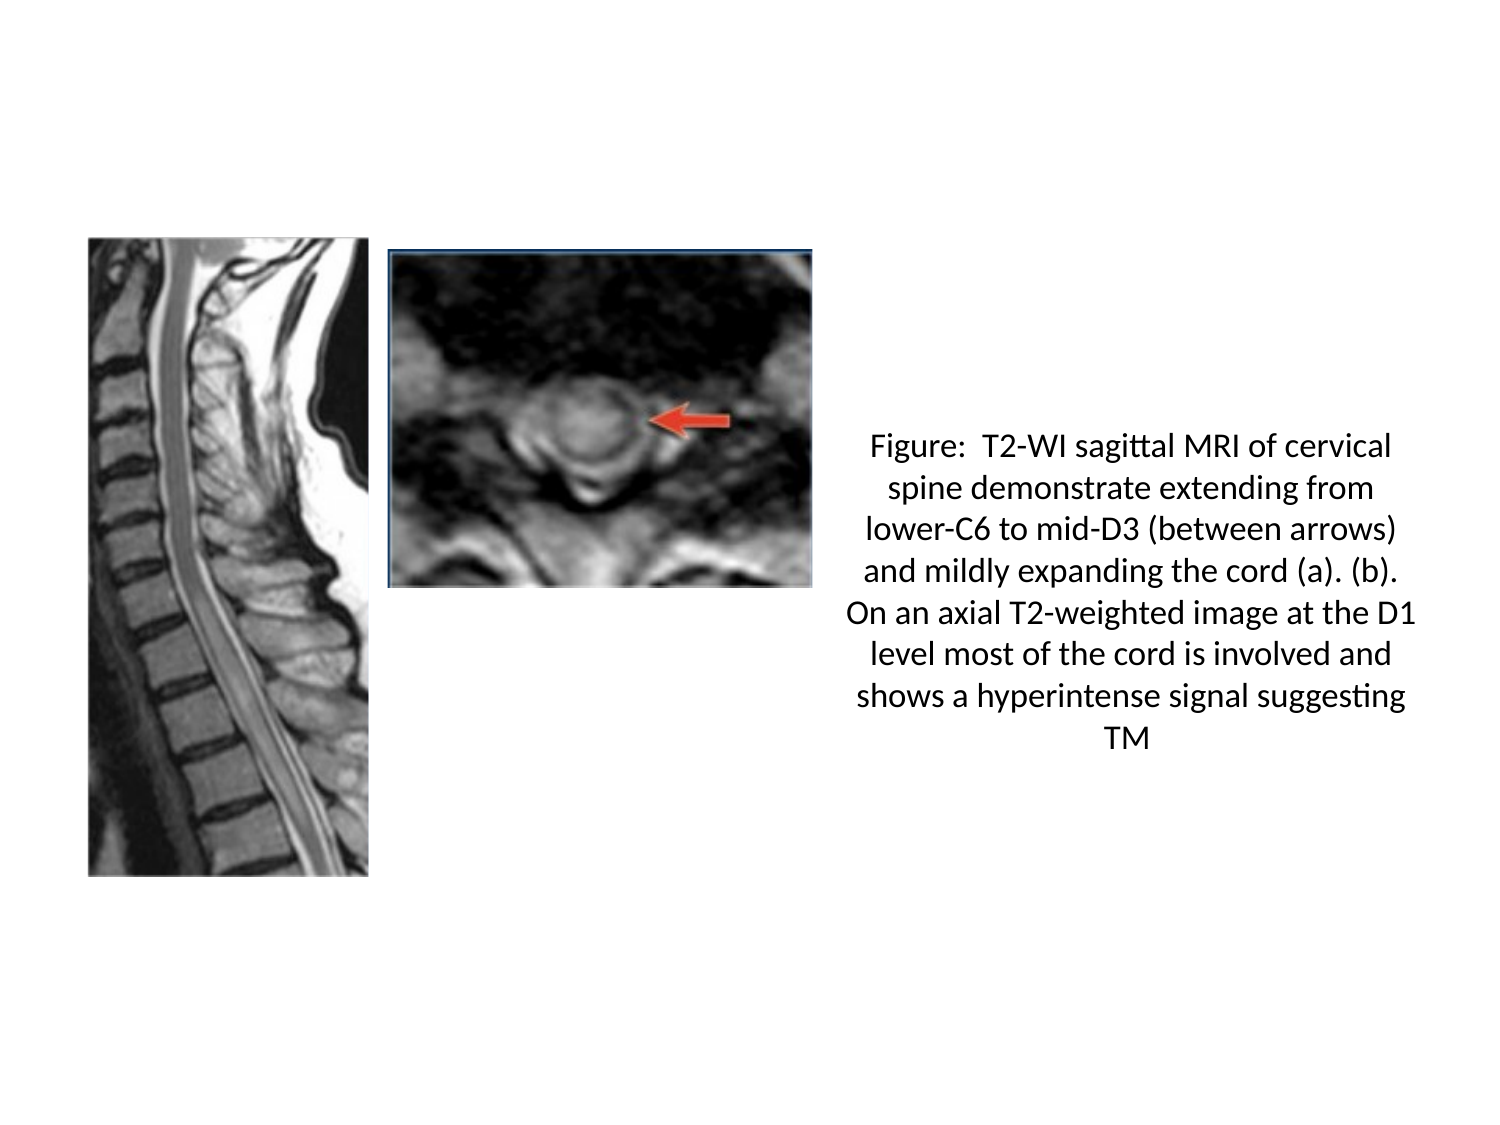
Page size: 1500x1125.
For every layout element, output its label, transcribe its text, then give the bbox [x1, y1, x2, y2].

title Figure: T2-WI sagittal MRI of cervical spine demonstrate extending from lower-C6 to mid-D3 (between arrows) and mildly expanding the cord (a). (b). On an axial T2-weighted image at the D1 level most of the cord is involved and shows a hyperintense signal suggesting TM [825, 412, 1438, 850]
picture [387, 249, 813, 588]
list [87, 237, 370, 877]
